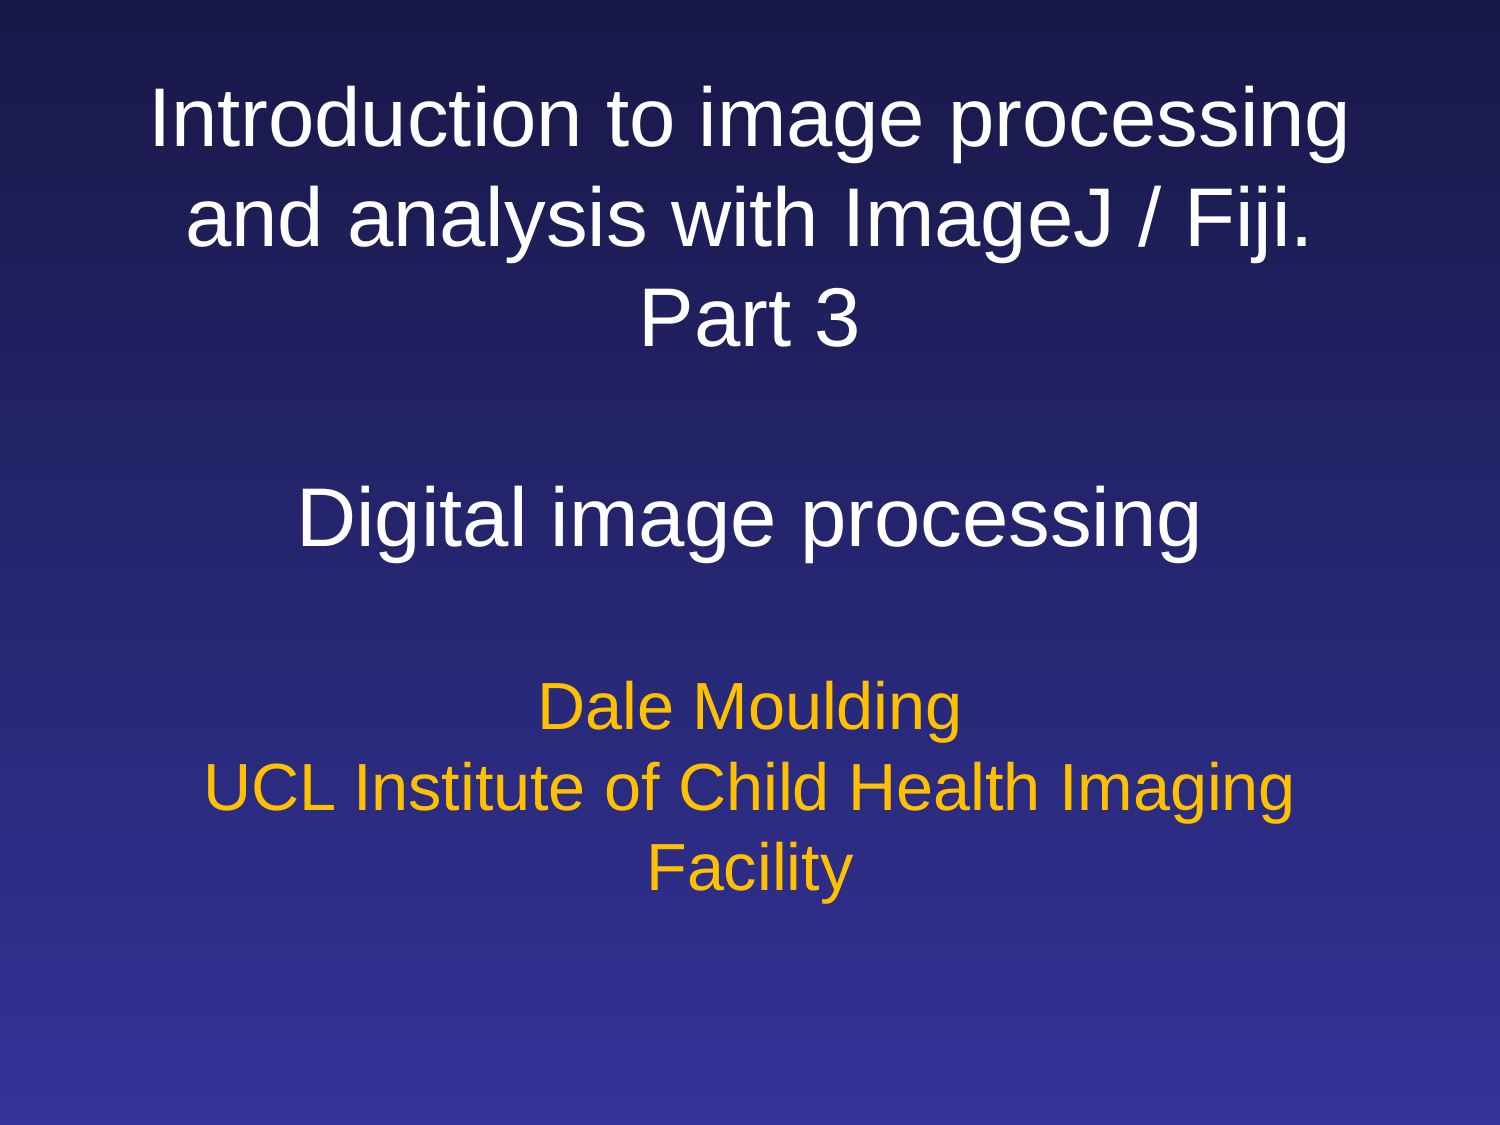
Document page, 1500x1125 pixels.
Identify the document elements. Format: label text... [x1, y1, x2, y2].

text_box Introduction to image processing and analysis with ImageJ / Fiji. Part 3 Digital image processing Dale Moulding UCL Institute of Child Health Imaging Facility [97, 56, 1403, 911]
